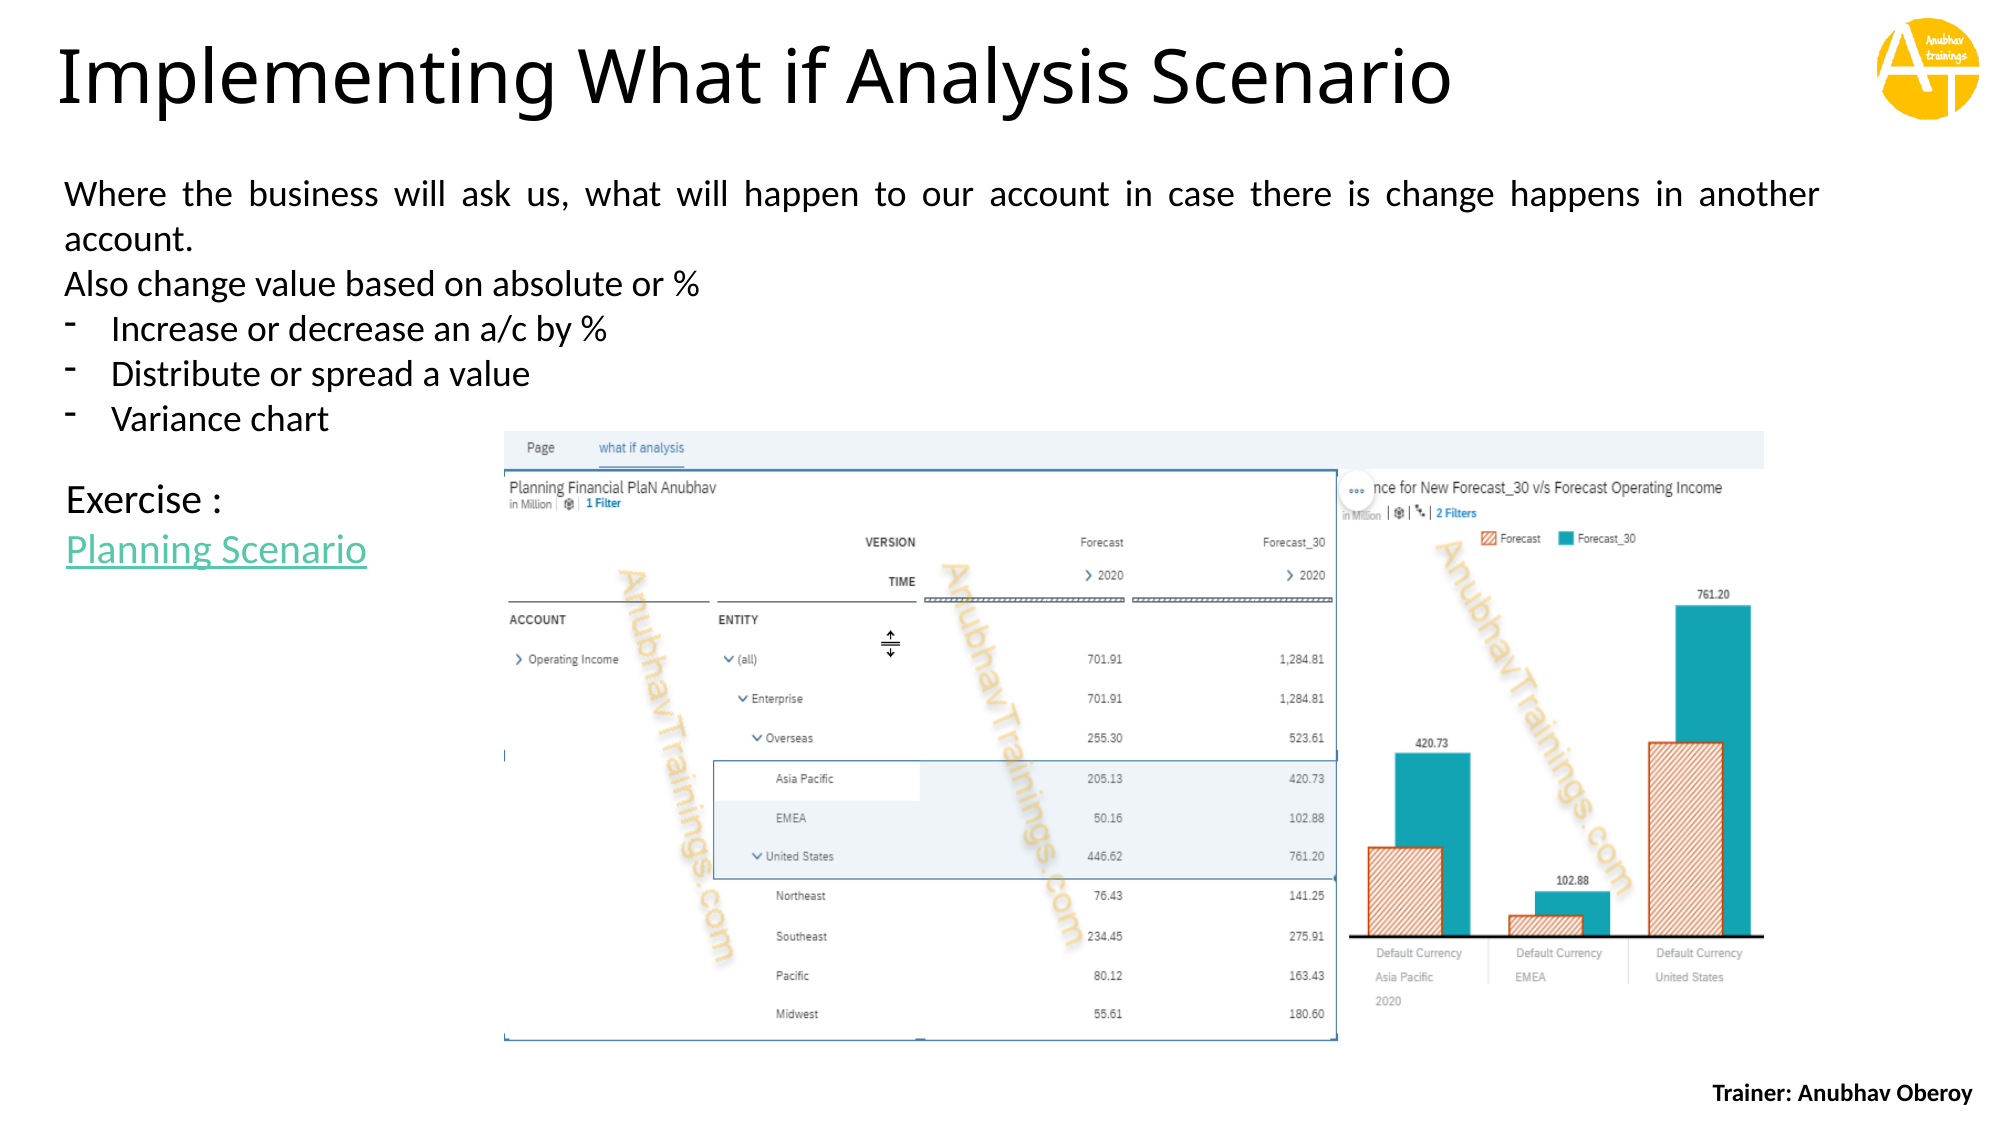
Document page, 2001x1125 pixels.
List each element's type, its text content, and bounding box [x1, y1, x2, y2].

text_box Exercise : Planning Scenario [51, 464, 383, 580]
footer Trainer: Anubhav Oberoy [1660, 1074, 2000, 1108]
text_box Implementing What if Analysis Scenario [42, 30, 1896, 148]
picture [504, 431, 1765, 1045]
text_box Where the business will ask us, what will happen to our account in case there is change happens in another account. Also change value based on absolute or % Increase or decrease an a/c by % Distribute or spread a value Variance chart [49, 162, 1837, 447]
picture [1866, 11, 1985, 128]
